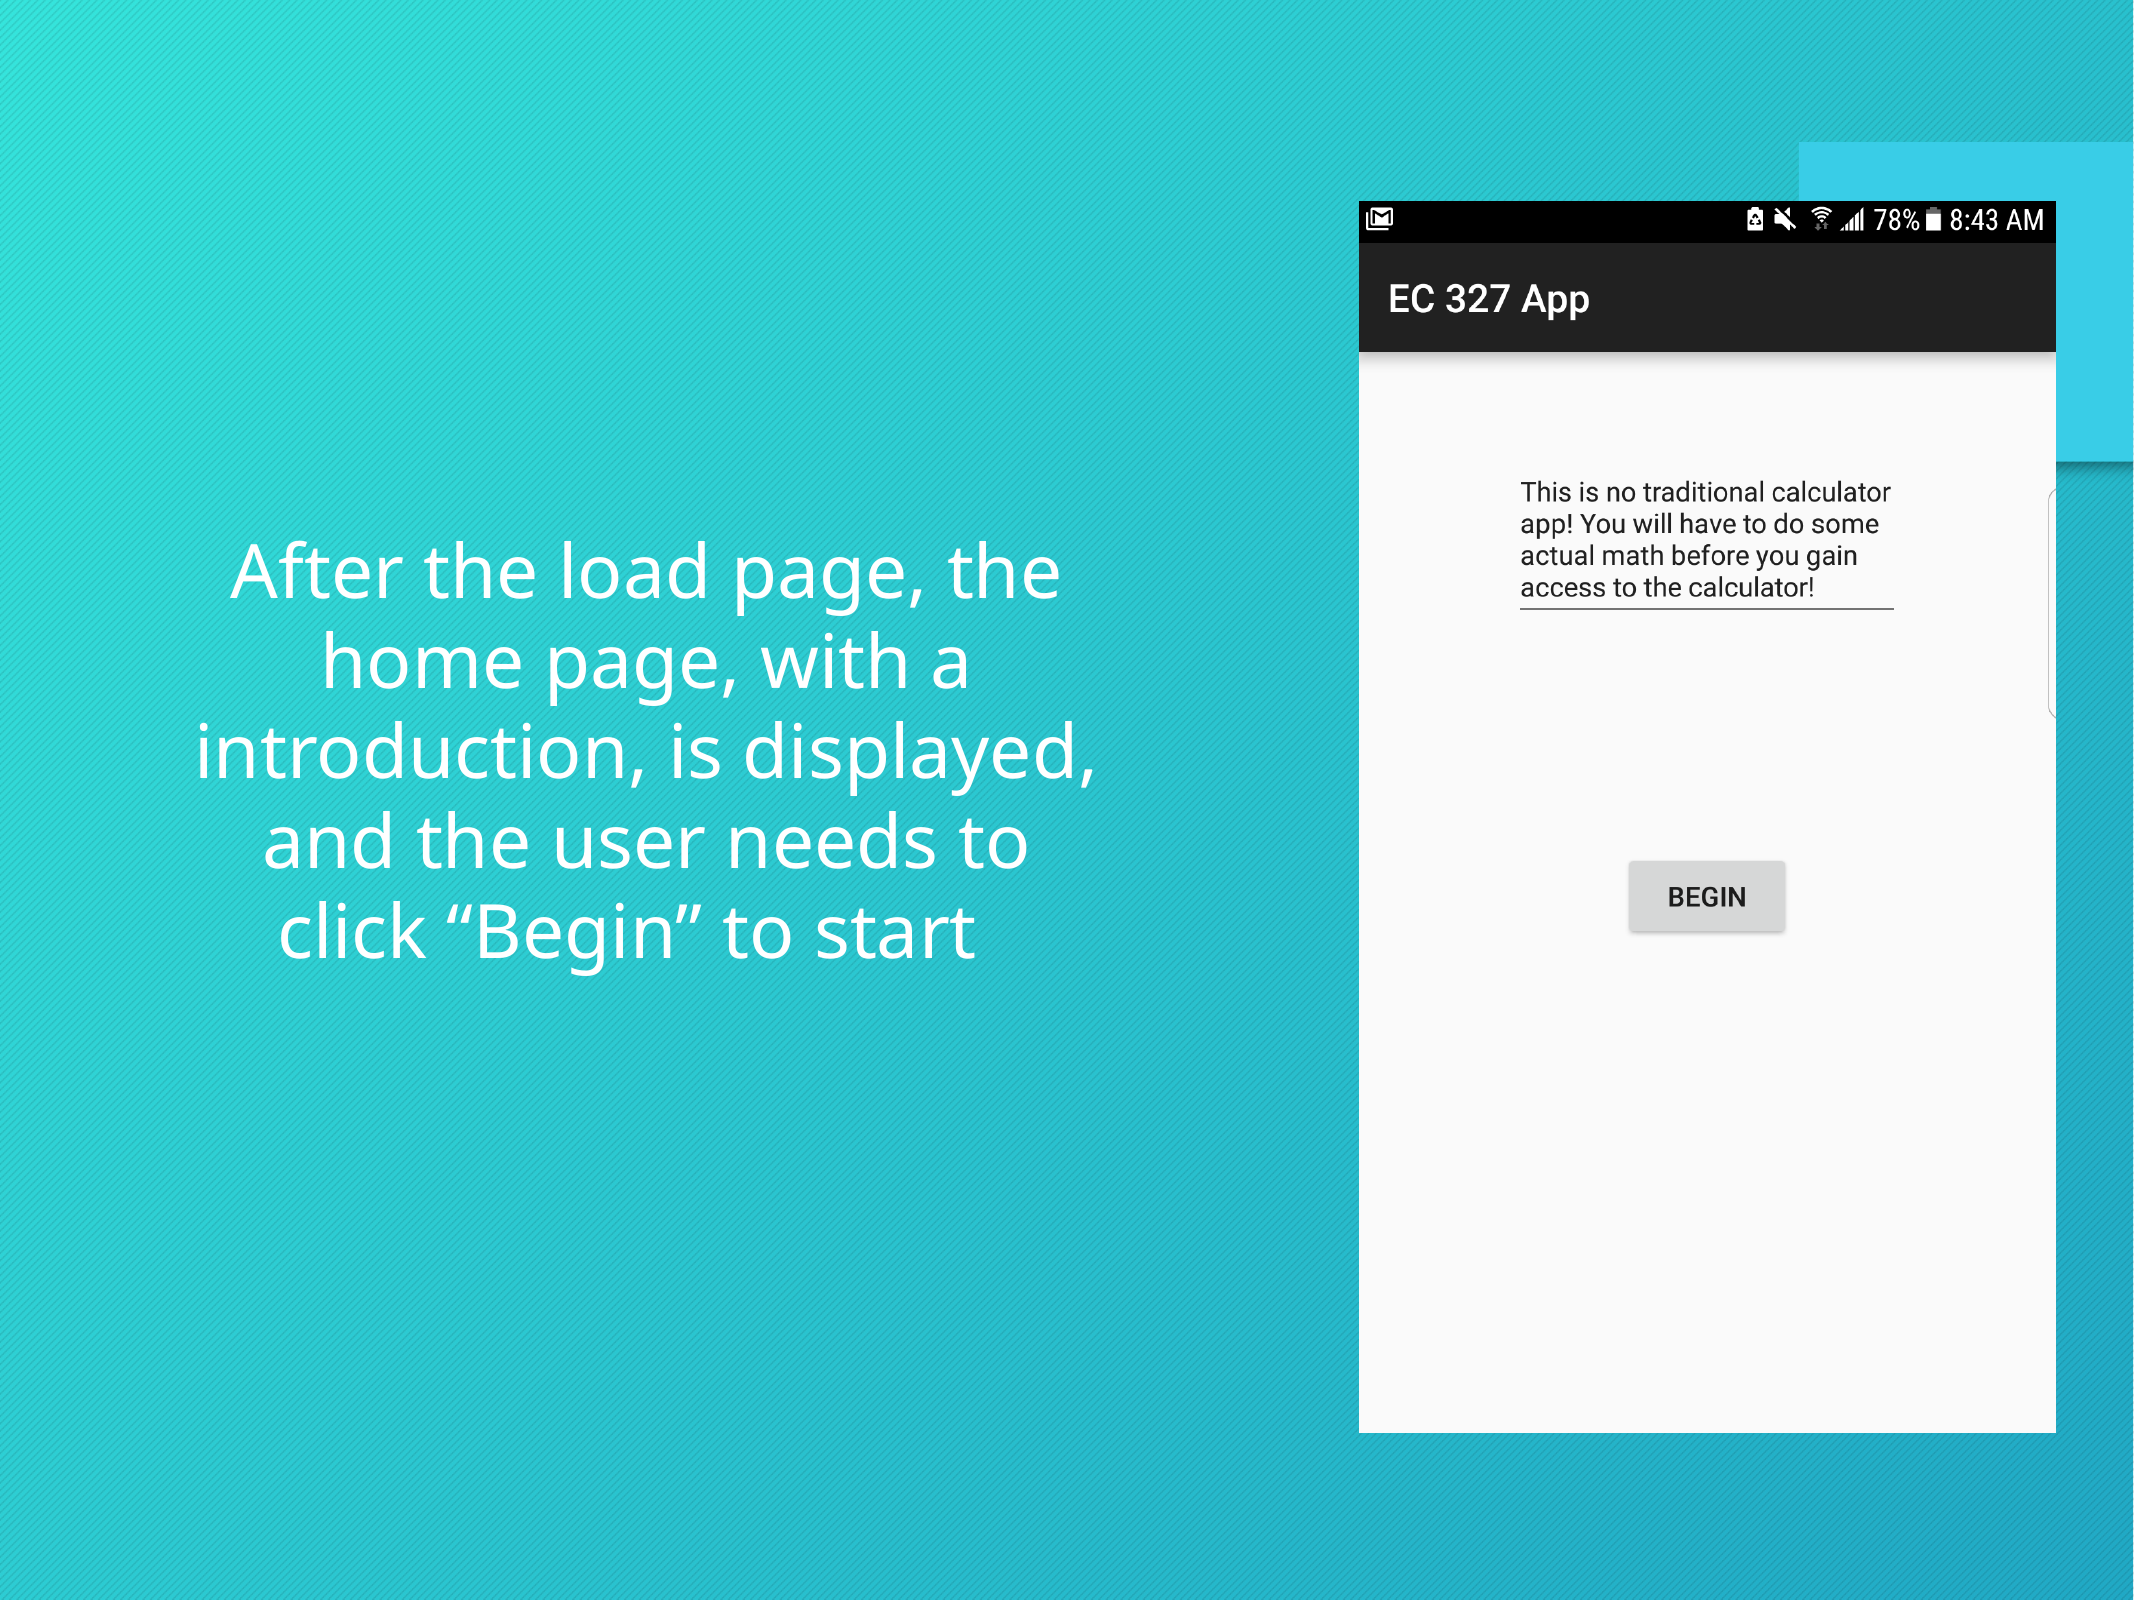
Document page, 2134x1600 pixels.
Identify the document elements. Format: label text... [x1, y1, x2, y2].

picture [1359, 201, 2134, 1433]
text_box After the load page, the home page, with a introduction, is displayed, and the user needs to click “Begin” to start [182, 515, 1112, 983]
